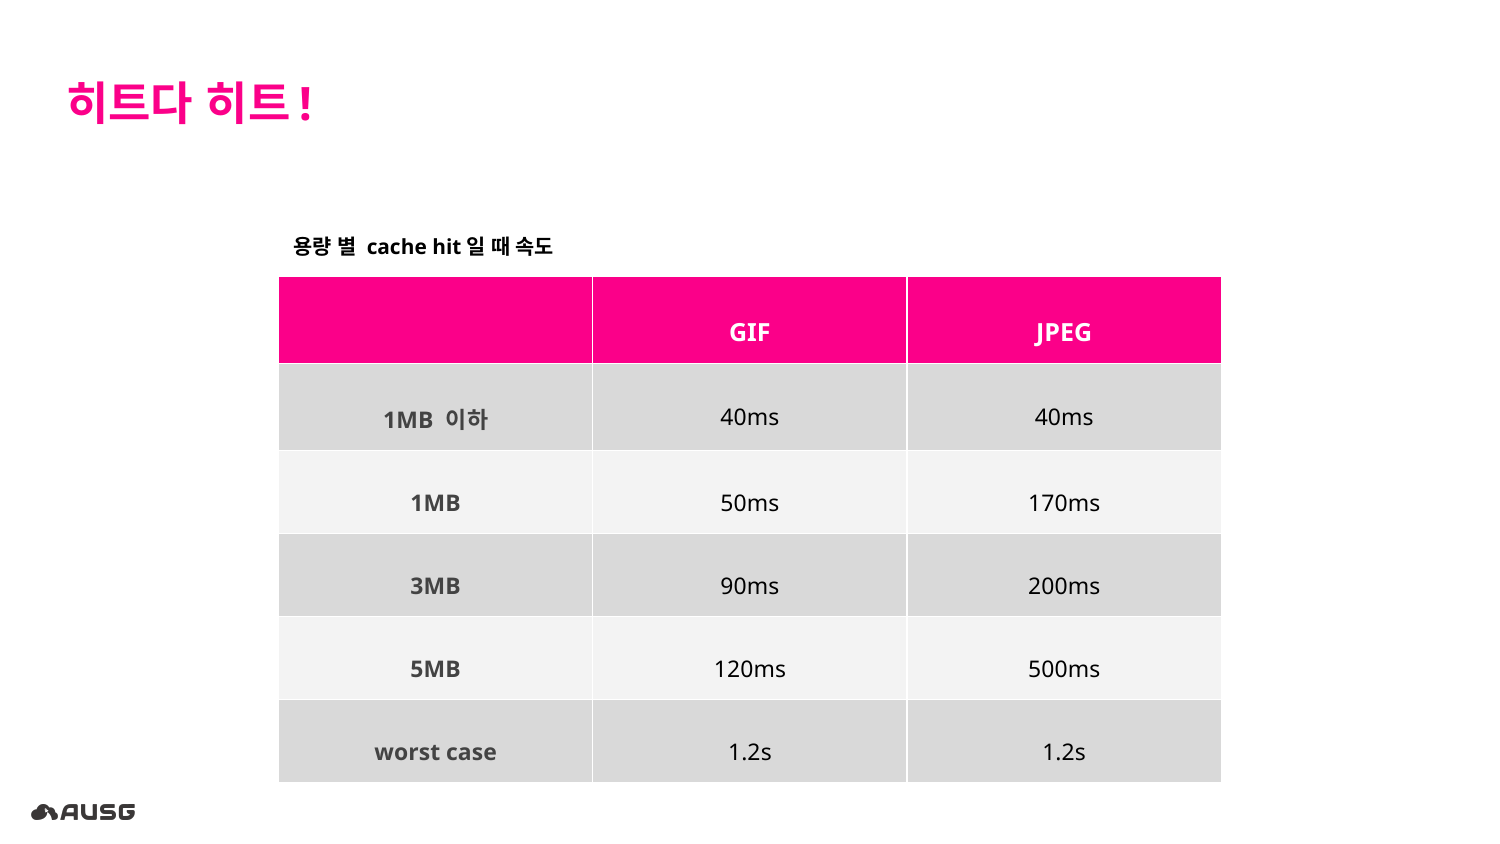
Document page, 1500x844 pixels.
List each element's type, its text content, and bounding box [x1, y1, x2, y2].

table_cell 1.2s [593, 700, 906, 782]
table_cell 90ms [593, 534, 906, 616]
table_cell 3MB [279, 534, 592, 616]
table_cell 120ms [593, 617, 906, 699]
table_header JPEG [908, 277, 1221, 363]
table_cell 500ms [908, 617, 1221, 699]
table_header GIF [593, 277, 906, 363]
table_cell 170ms [908, 451, 1221, 533]
table_header [279, 277, 592, 363]
table_cell worst case [279, 700, 592, 782]
table_cell 1.2s [908, 700, 1221, 782]
table_cell 200ms [908, 534, 1221, 616]
table_cell 40ms [593, 364, 906, 450]
table_cell 1MB [279, 451, 592, 533]
text_box 용량 별 cache hit일 때 속도 [278, 220, 580, 272]
table_cell 50ms [593, 451, 906, 533]
table_cell 5MB [279, 617, 592, 699]
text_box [30, 804, 135, 821]
title 히트다 히트! [51, 51, 1449, 146]
table_cell 1MB 이하 [279, 364, 592, 450]
table_cell 40ms [908, 364, 1221, 450]
